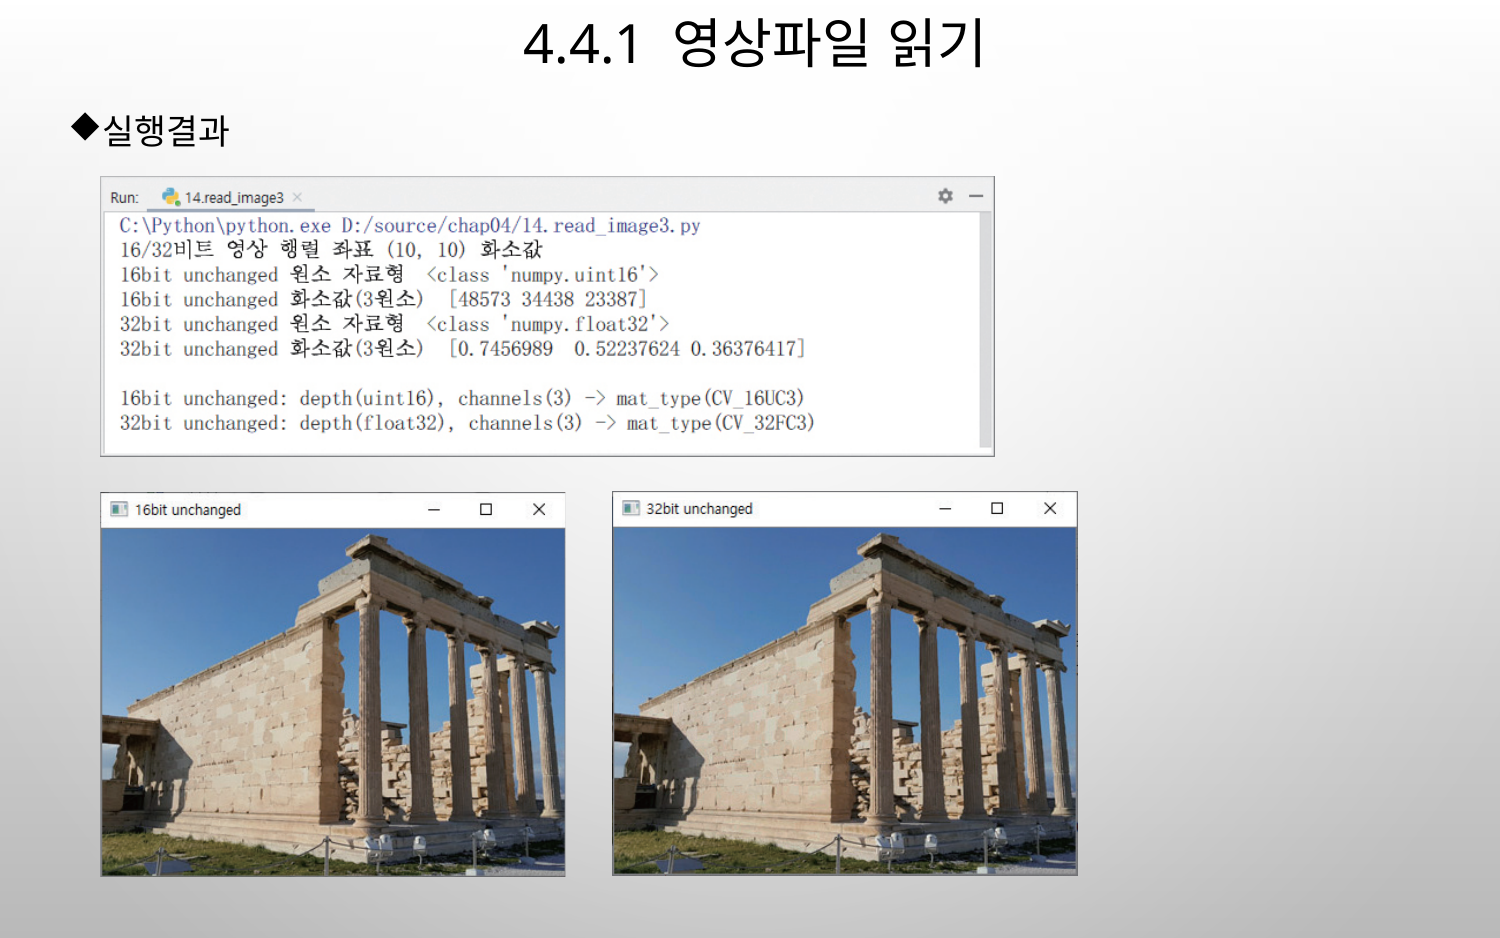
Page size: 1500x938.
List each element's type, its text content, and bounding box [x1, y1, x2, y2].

picture [0, 0, 1500, 938]
list 실행결과 [53, 94, 1459, 918]
title 4.4.1 영상파일 읽기 [53, 3, 1459, 89]
